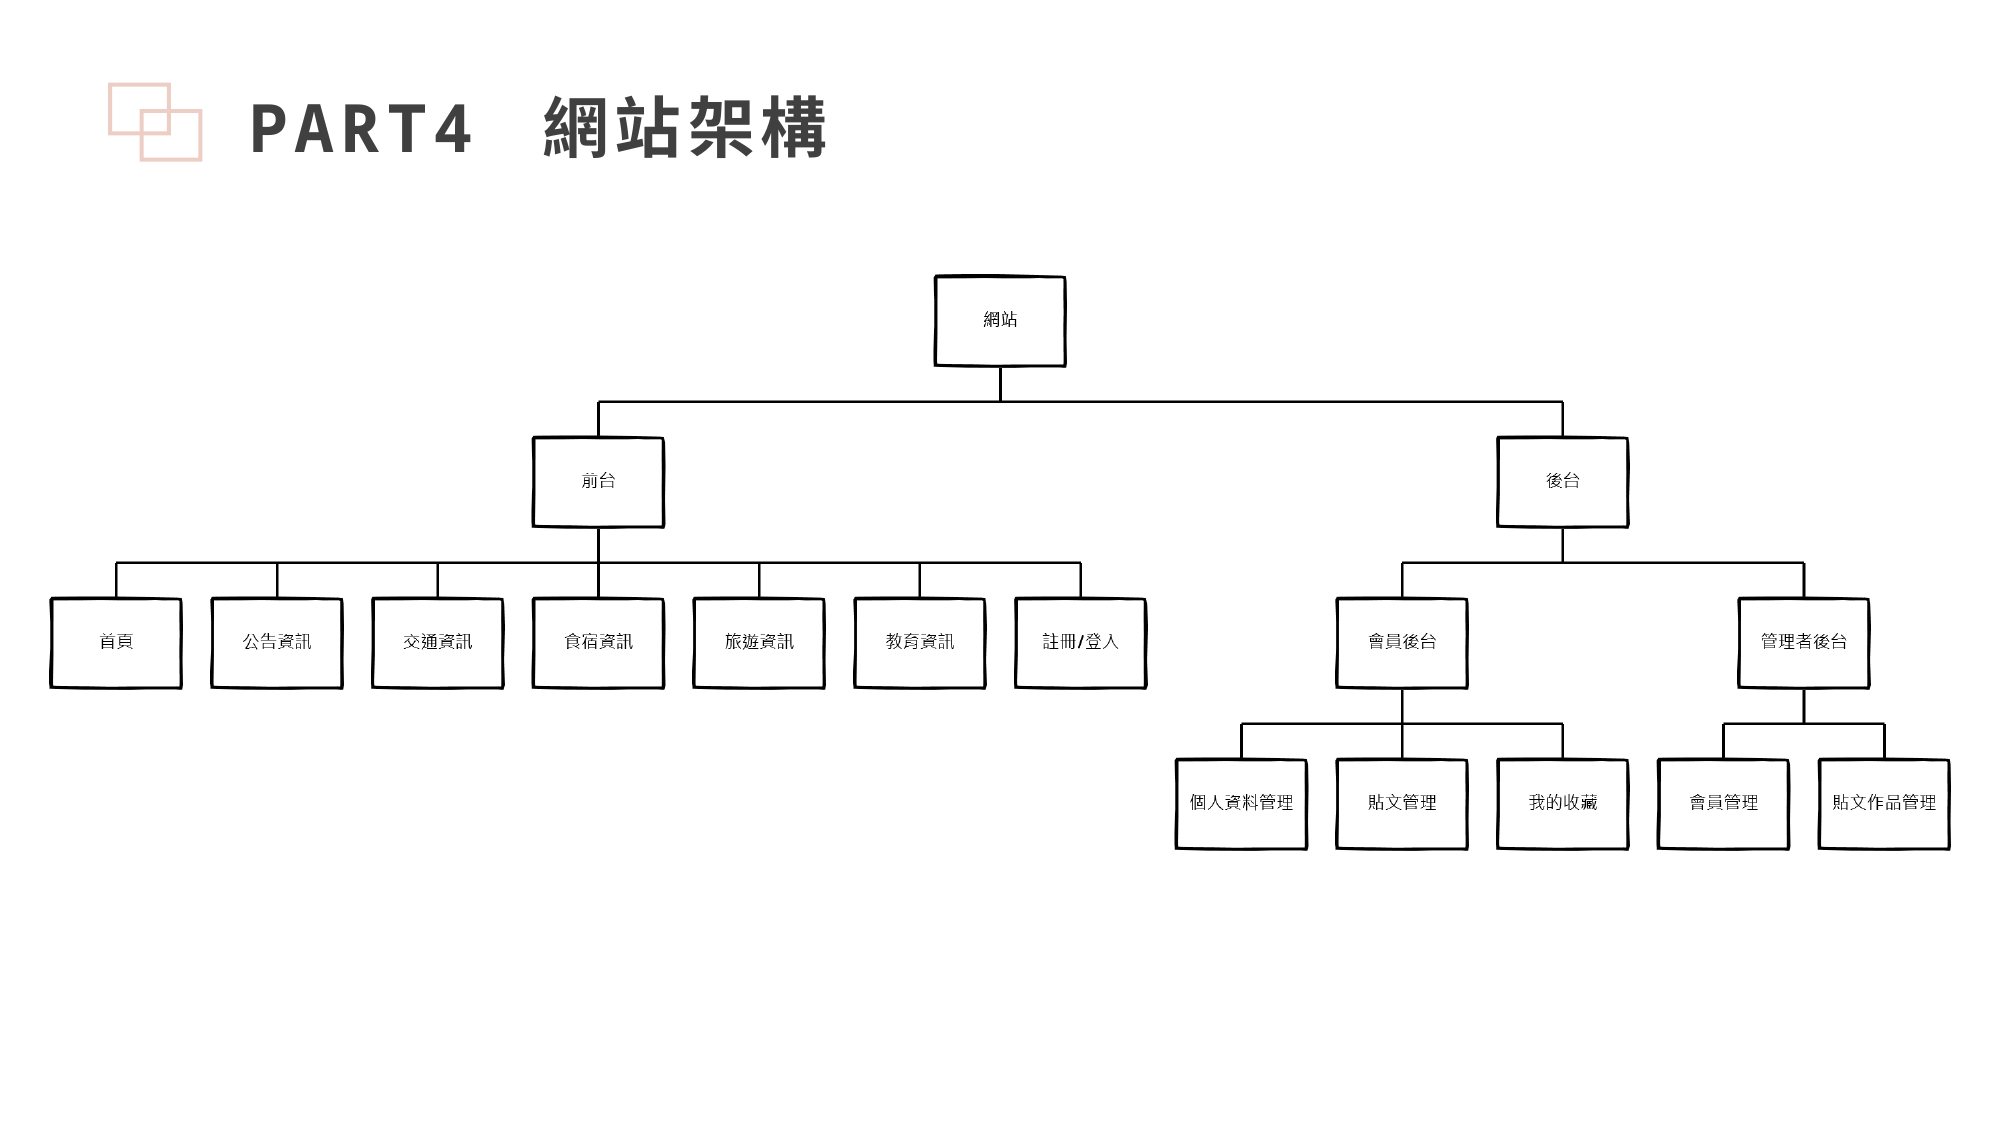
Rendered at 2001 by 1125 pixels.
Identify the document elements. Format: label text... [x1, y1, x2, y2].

text_box PART4 網站架構 [233, 78, 1134, 174]
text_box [108, 82, 203, 162]
picture [49, 274, 1951, 851]
